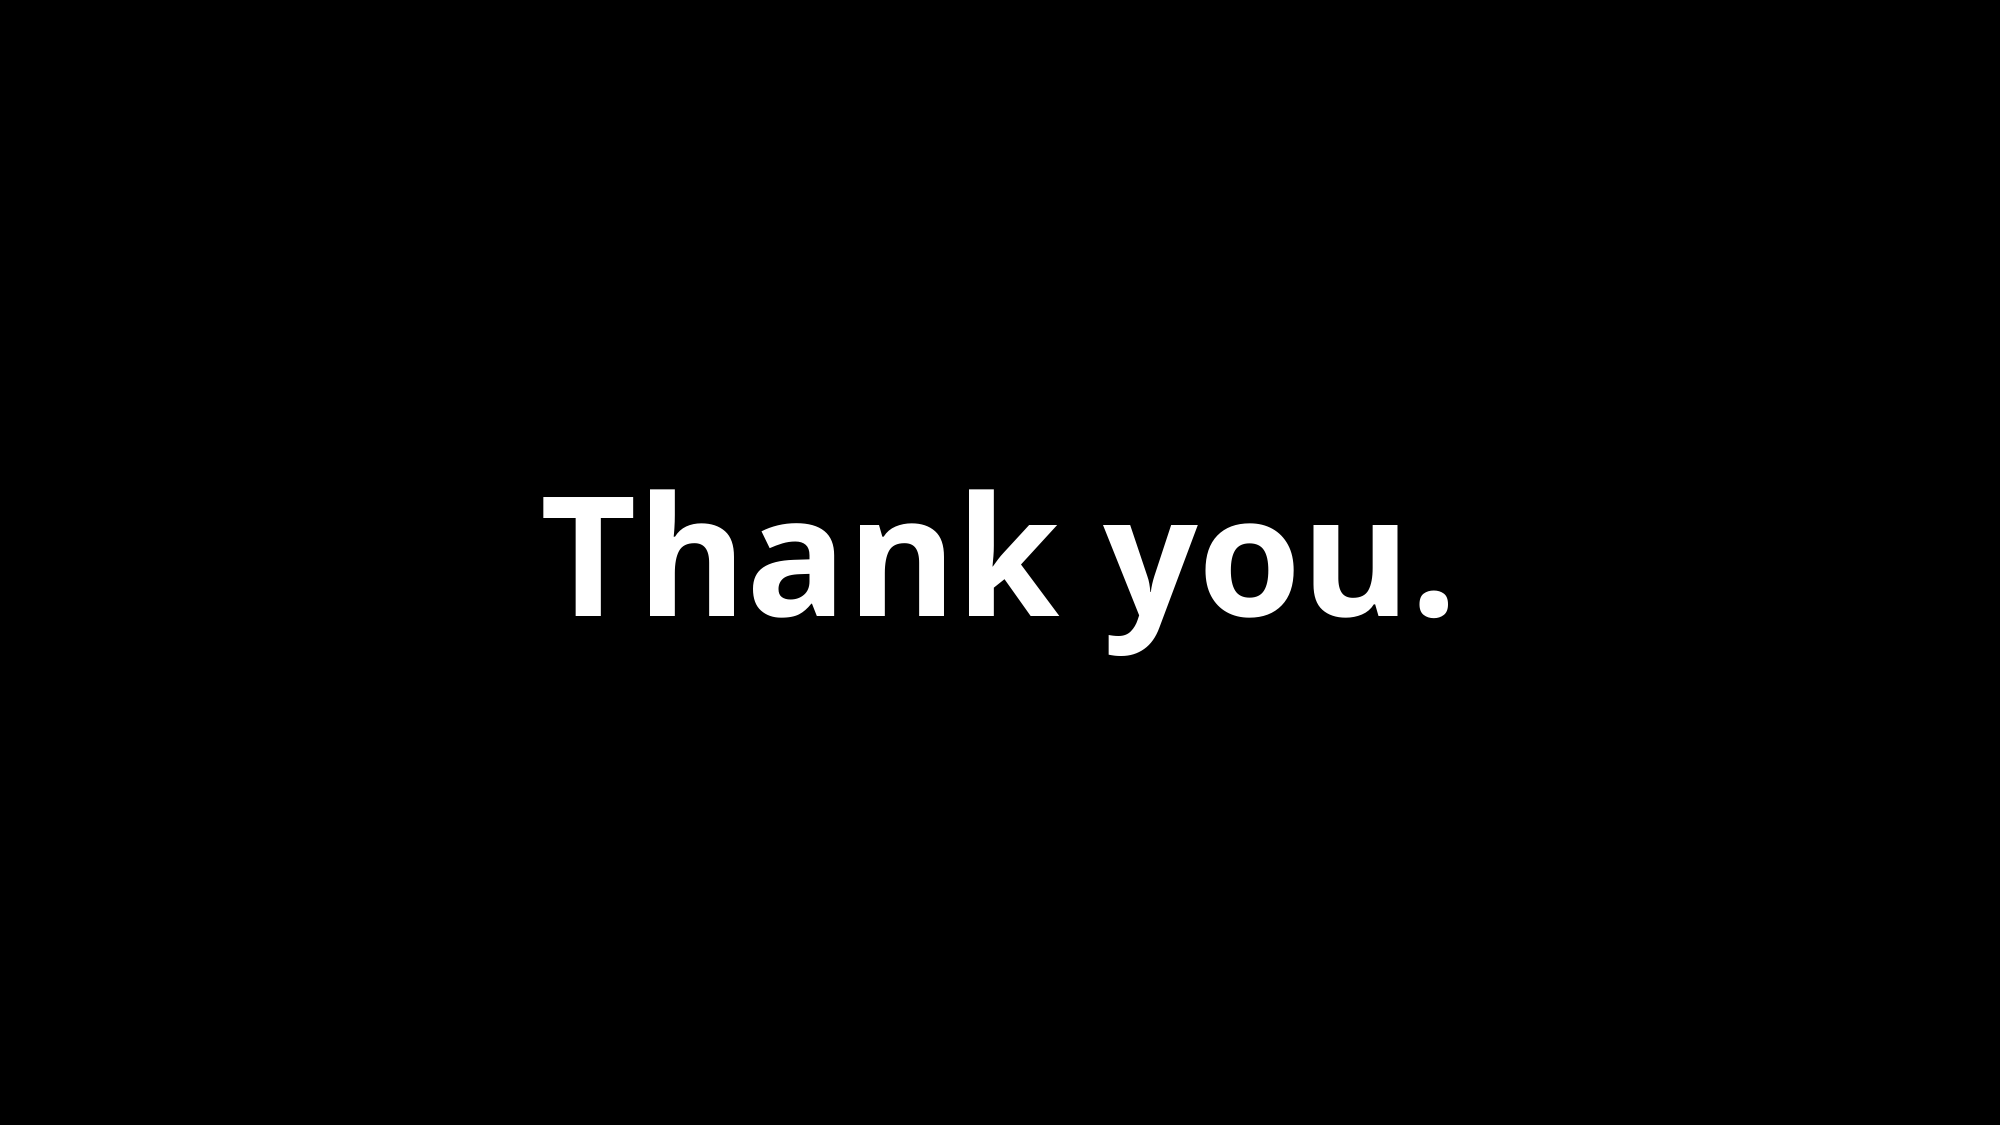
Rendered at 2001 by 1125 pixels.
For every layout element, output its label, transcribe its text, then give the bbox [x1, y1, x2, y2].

list Thank you. [273, 260, 1727, 865]
